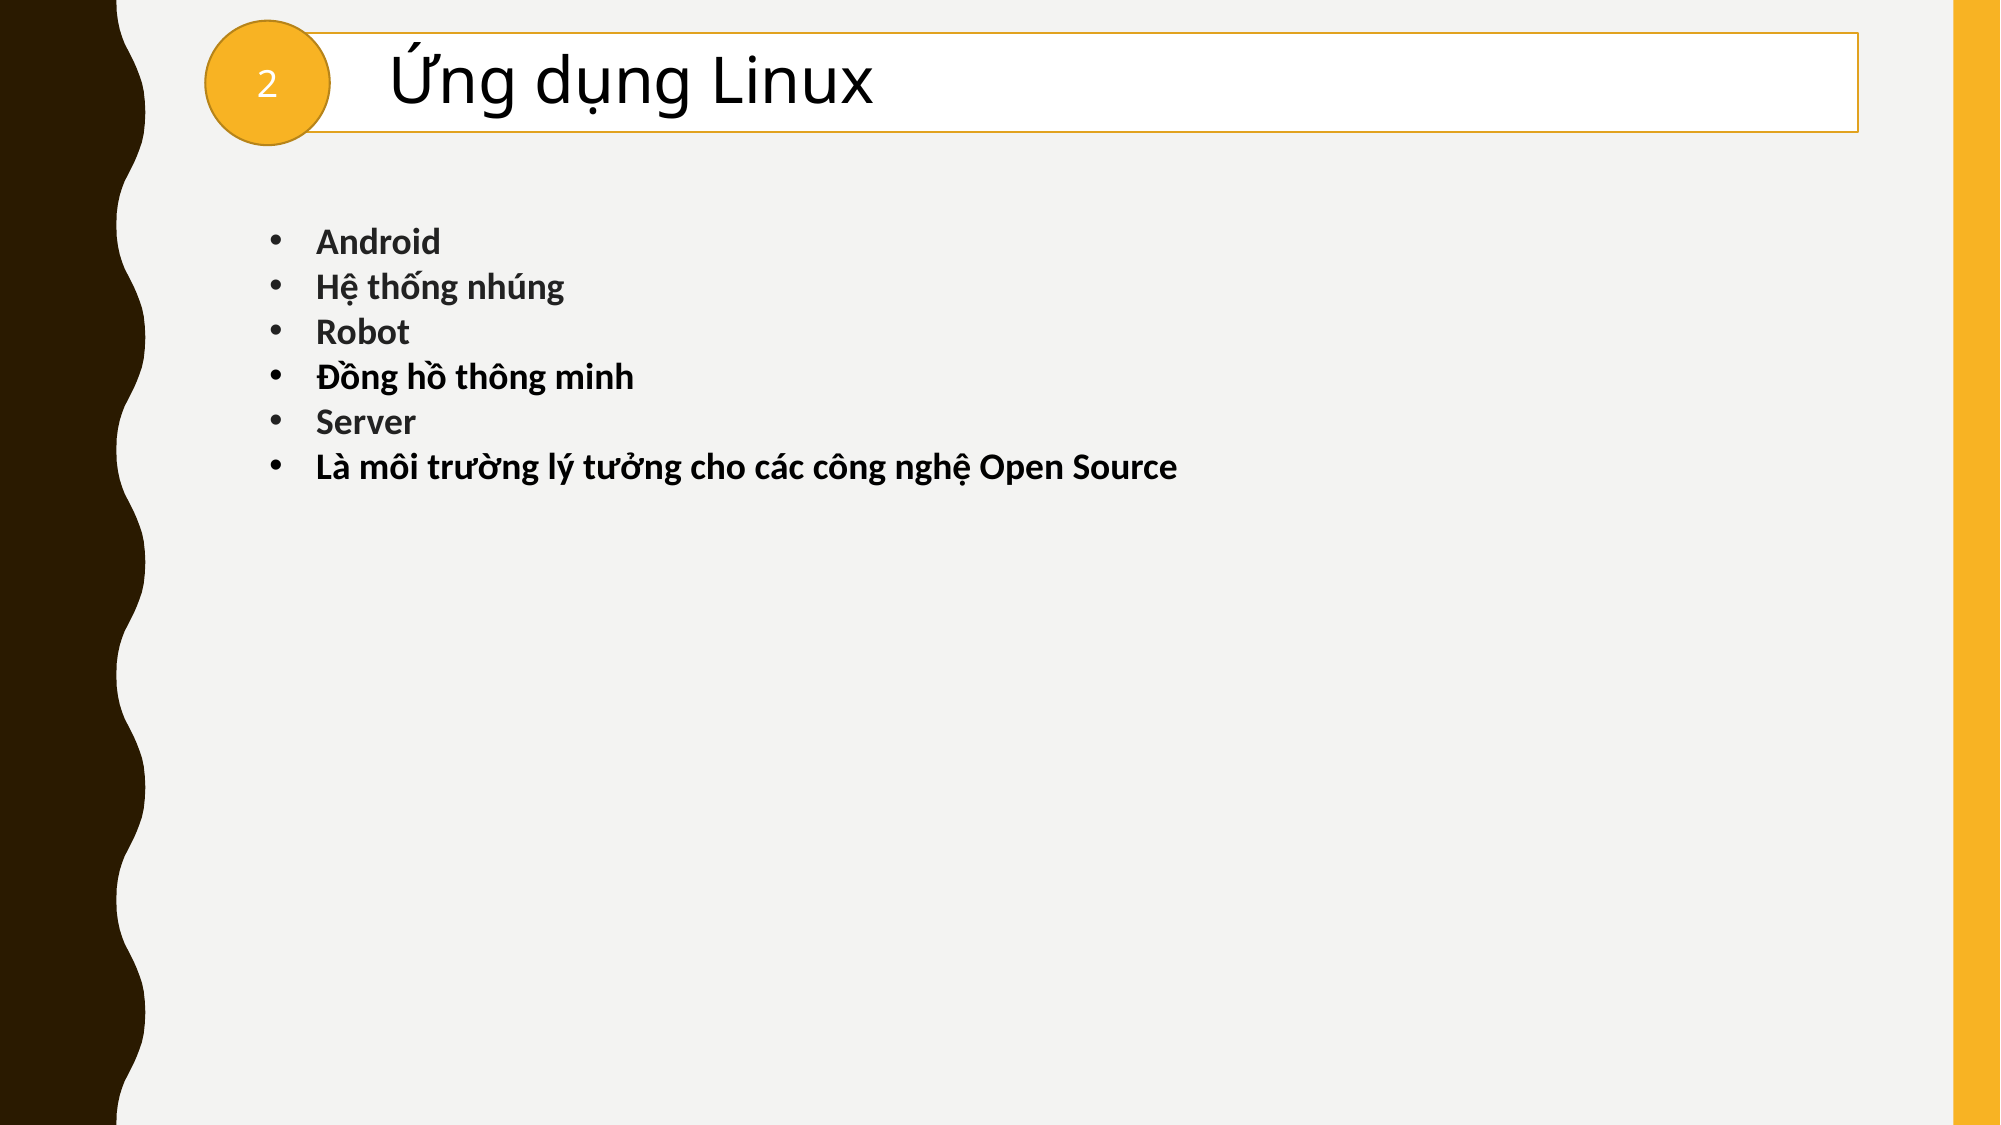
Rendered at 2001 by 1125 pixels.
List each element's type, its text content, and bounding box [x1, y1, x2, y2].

text_box Android Hệ thống nhúng Robot Đồng hồ thông minh Server Là môi trường lý tưởng cho các công nghệ Open Source [254, 210, 1739, 495]
text_box Ứng dụng Linux [309, 33, 1823, 133]
text_box 2 [204, 19, 309, 147]
text_box [307, 32, 1859, 133]
